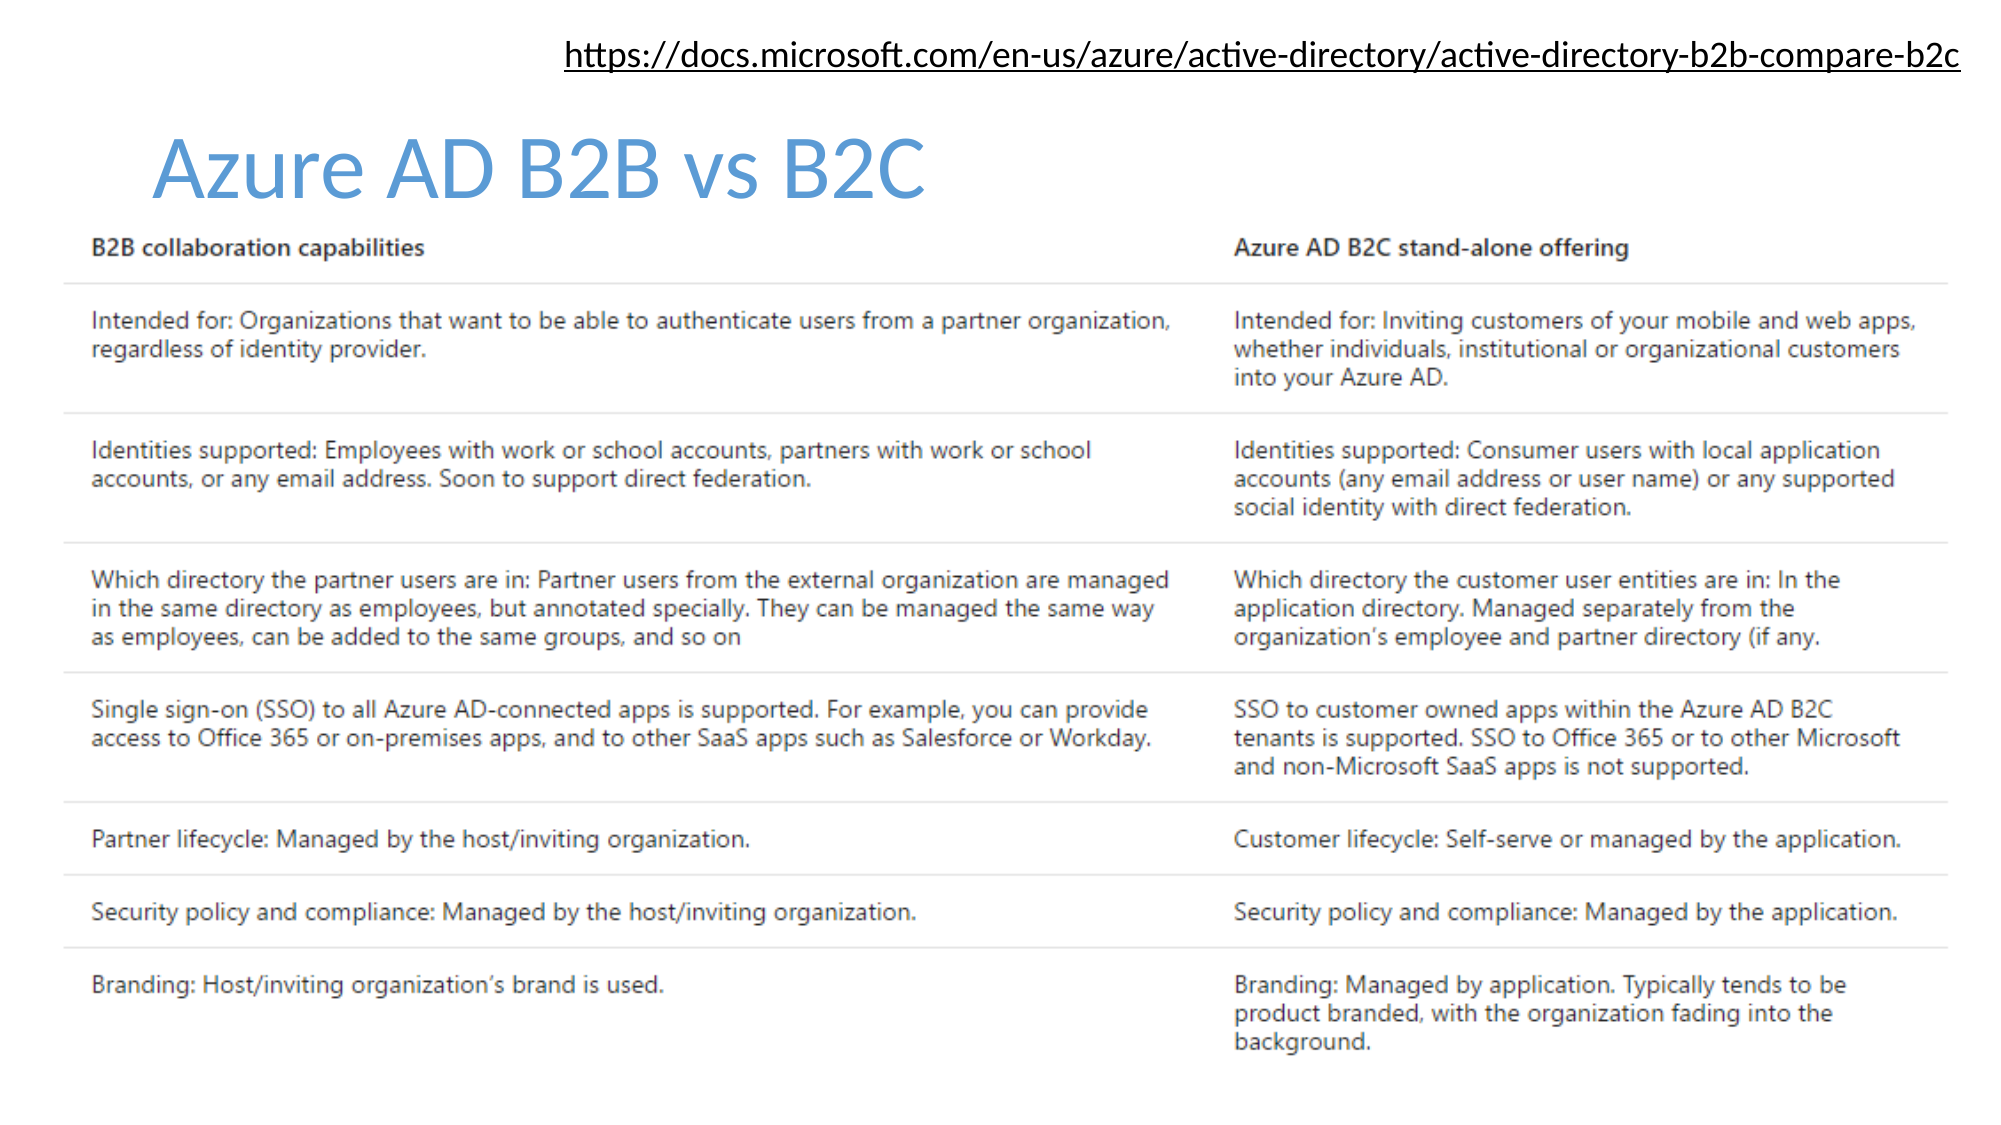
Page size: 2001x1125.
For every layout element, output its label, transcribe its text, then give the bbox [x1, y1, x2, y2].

picture [41, 219, 1959, 1075]
text_box https://docs.microsoft.com/en-us/azure/active-directory/active-directory-b2b-compare-b2c [549, 22, 2000, 83]
title Azure AD B2B vs B2C [137, 59, 1863, 219]
